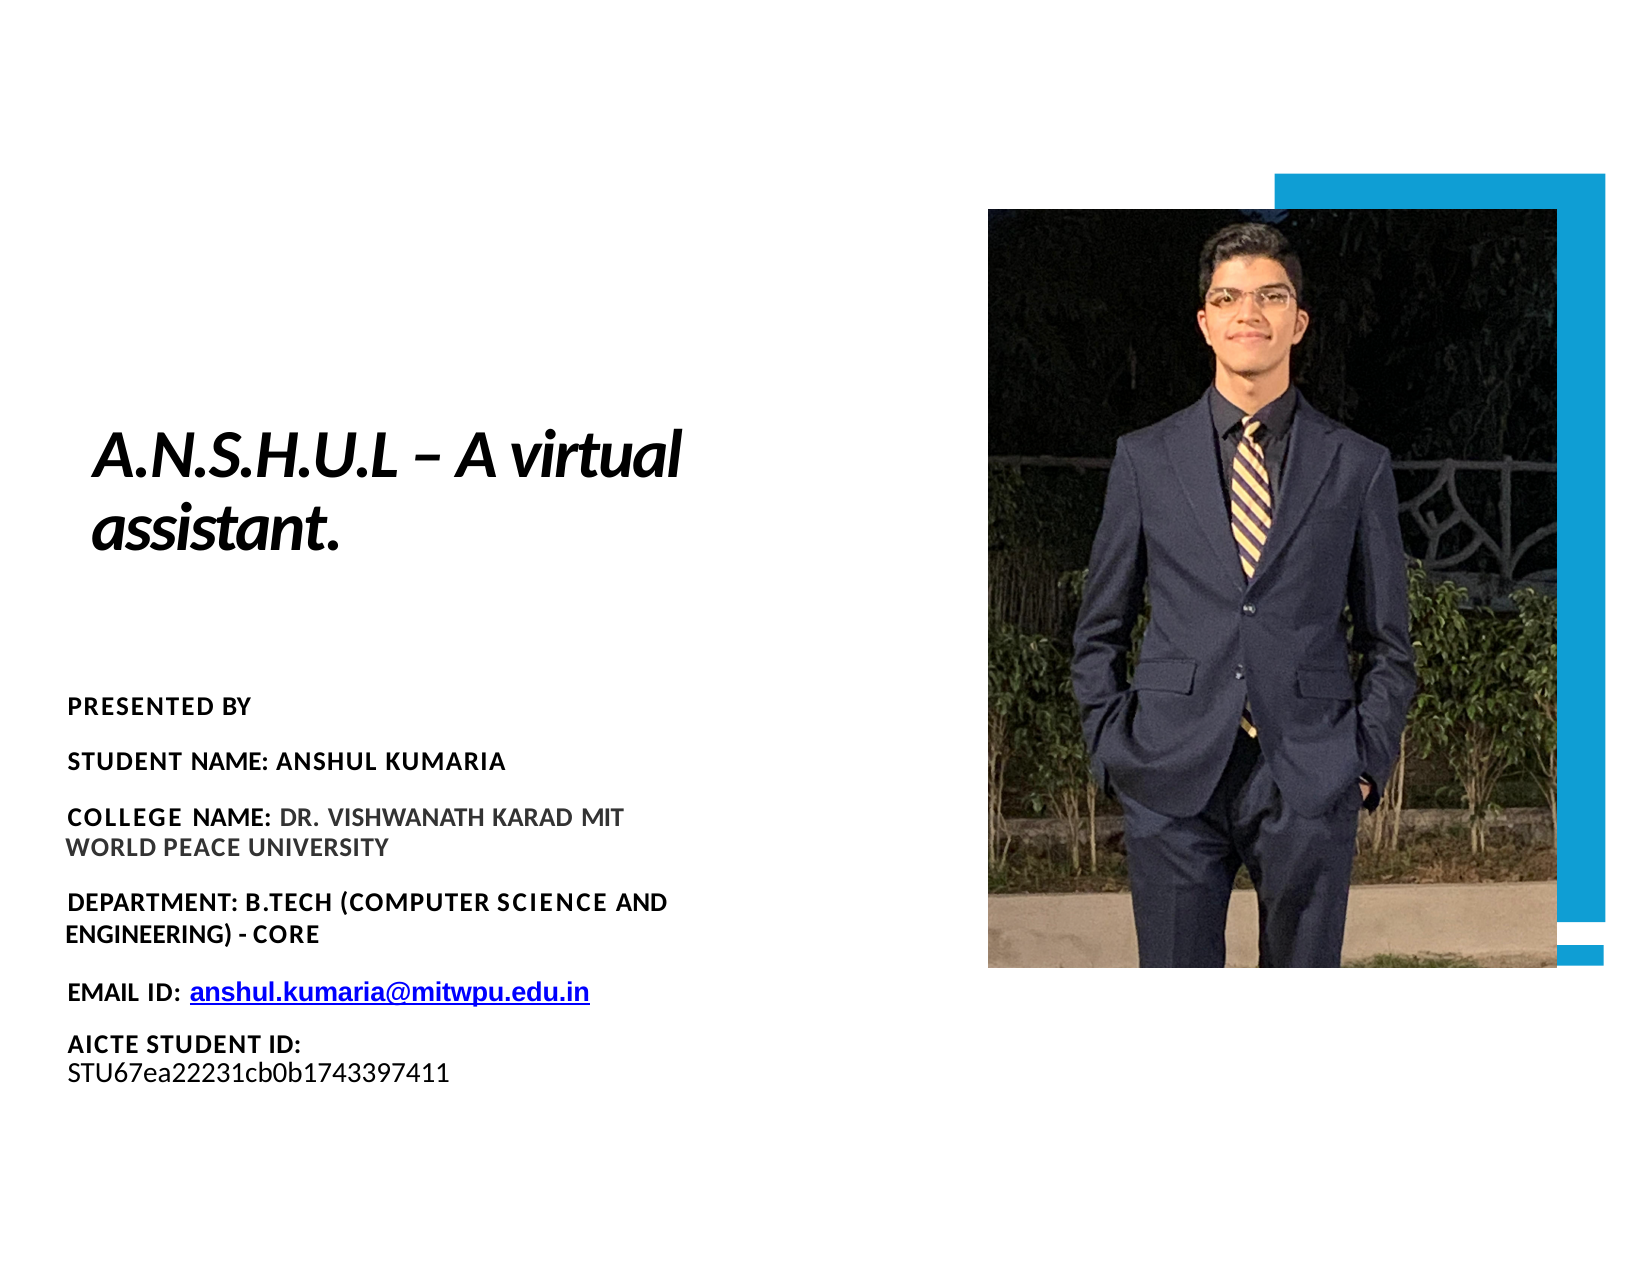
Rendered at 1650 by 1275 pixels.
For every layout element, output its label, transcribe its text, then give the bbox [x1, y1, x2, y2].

picture [988, 209, 1558, 968]
text_box PRESENTED BY STUDENT NAME: ANSHUL KUMARIA COLLEGE NAME: DR. VISHWANATH KARAD MIT WORLD PEACE UNIVERSITY DEPARTMENT: B.TECH (COMPUTER SCIENCE AND ENGINEERING) - CORE EMAIL ID: anshul.kumaria@mitwpu.edu.in AICTE STUDENT ID: STU67ea22231cb0b1743397411 [65, 688, 710, 1089]
title A.N.S.H.U.L – A virtual assistant. [91, 417, 722, 582]
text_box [728, 173, 1606, 1051]
